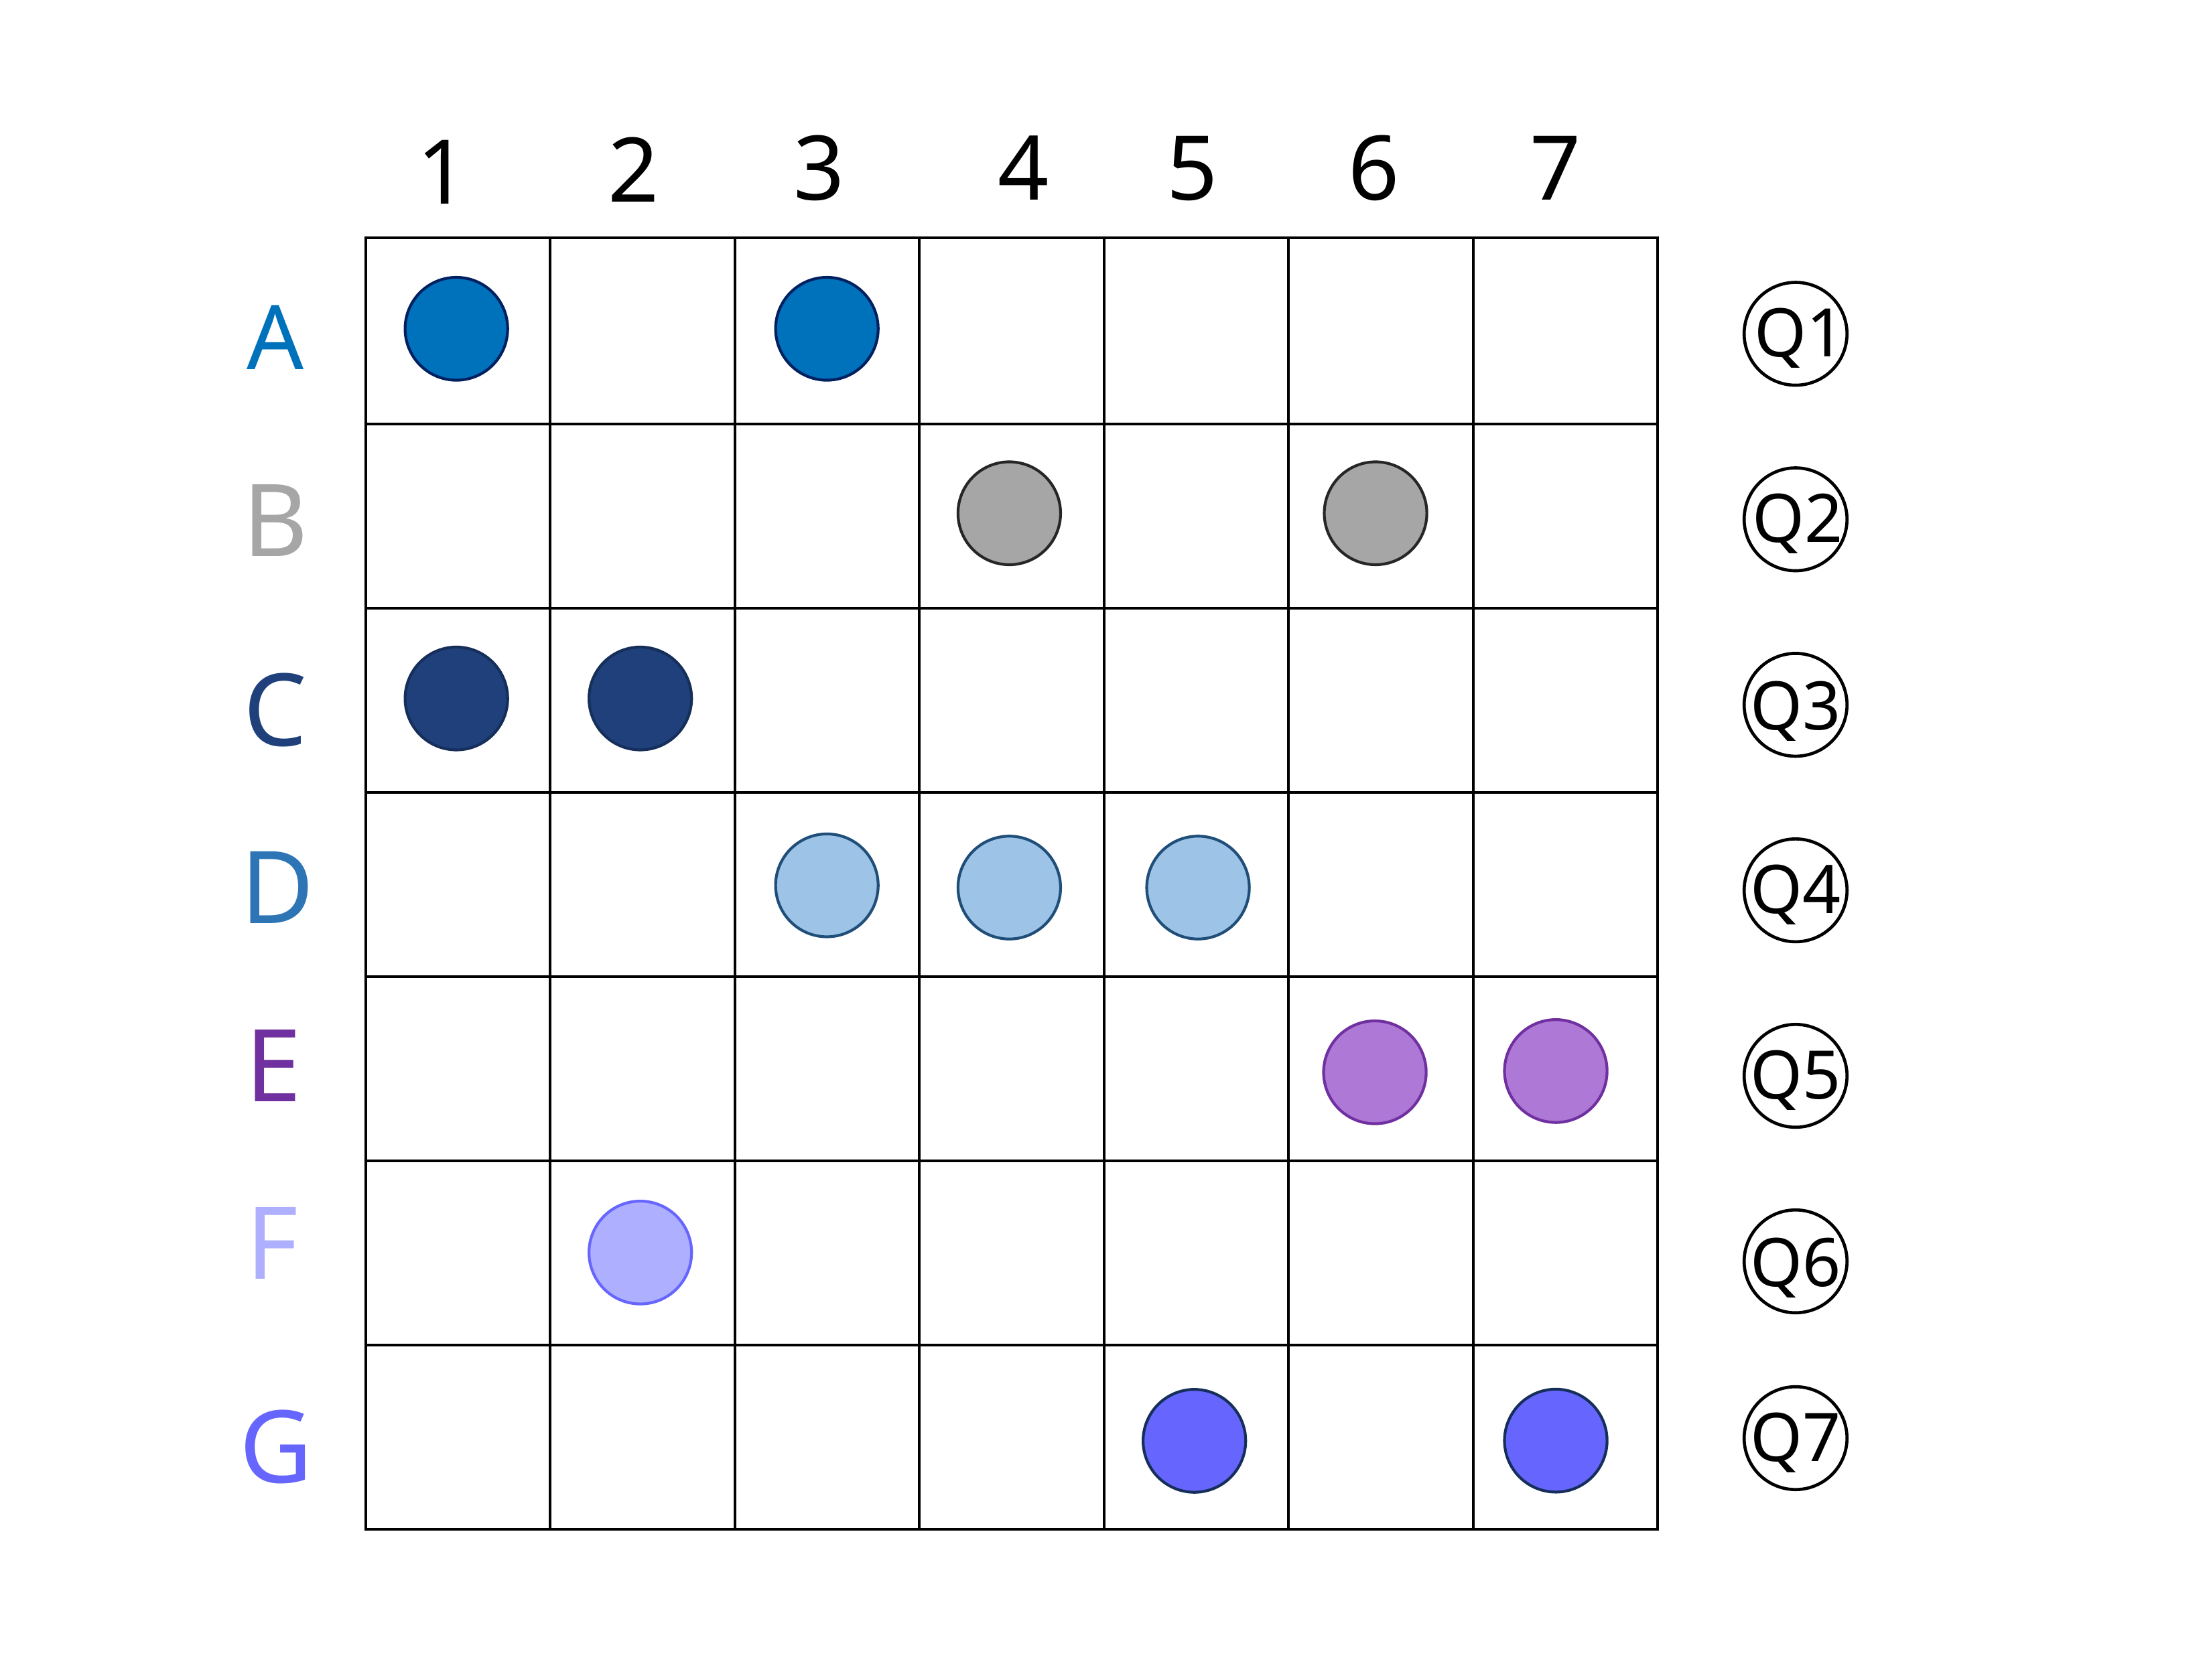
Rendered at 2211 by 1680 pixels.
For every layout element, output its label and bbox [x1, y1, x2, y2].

text_box [231, 104, 1850, 1530]
